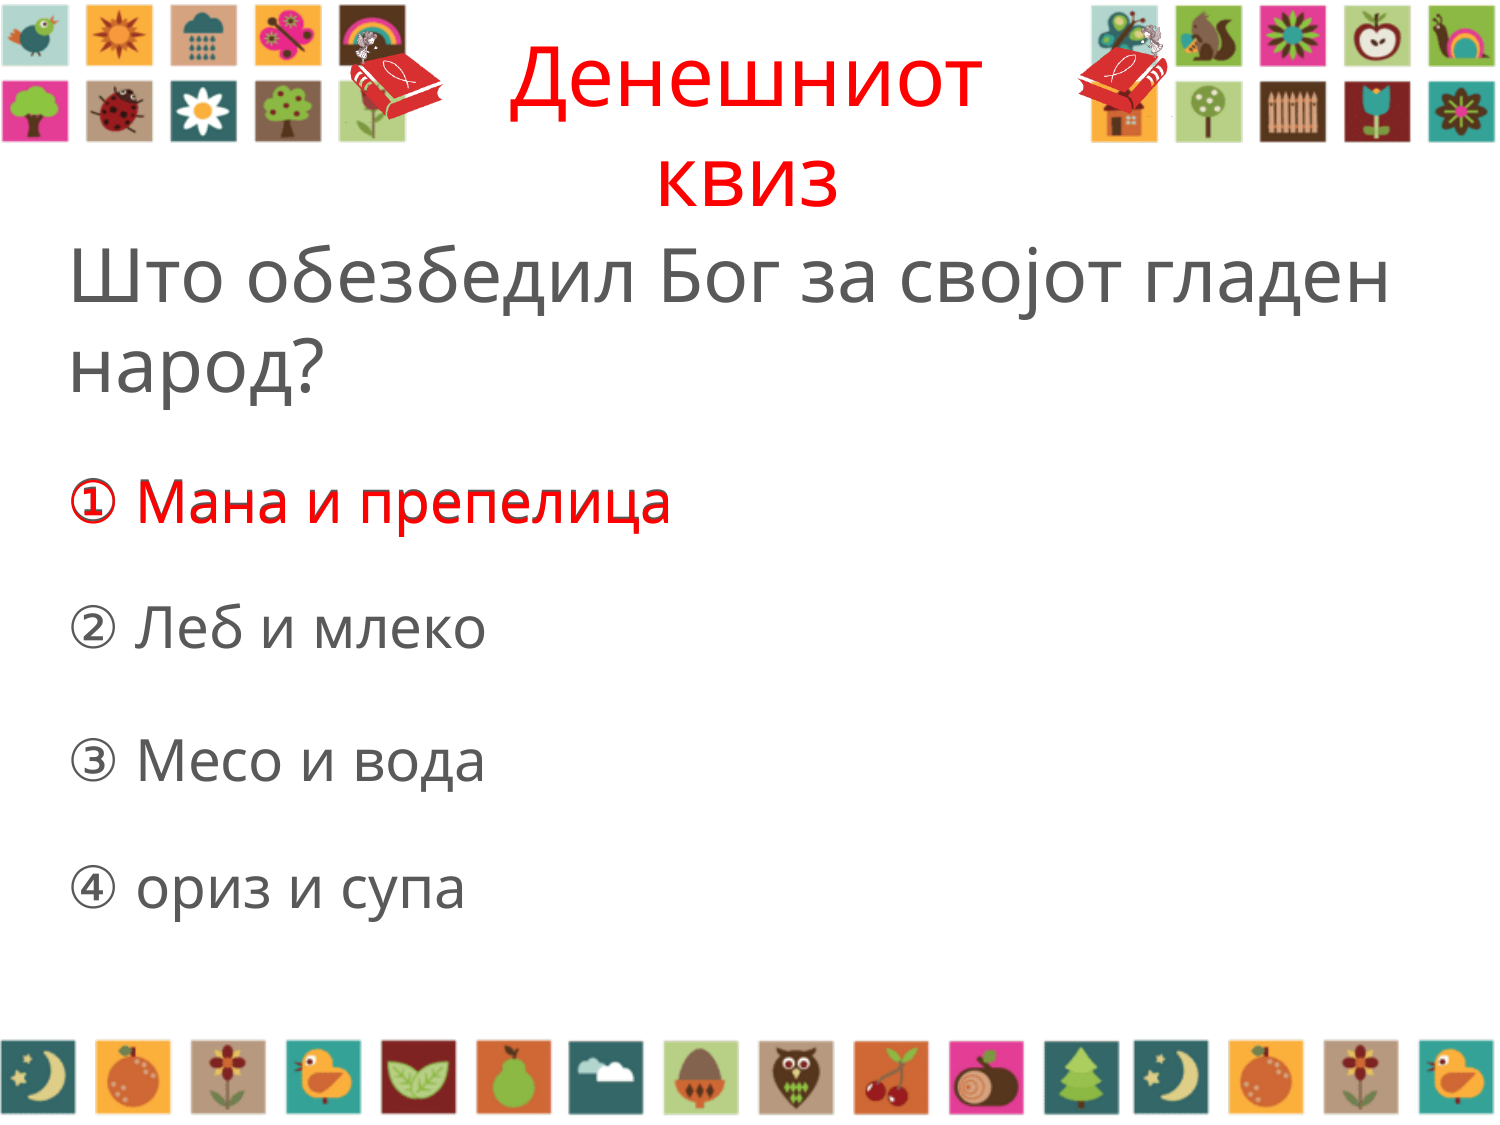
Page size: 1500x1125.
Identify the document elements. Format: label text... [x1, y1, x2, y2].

picture [0, 3, 475, 150]
text_box Денешниот квиз [414, 16, 1080, 219]
text_box ④ ориз и супа [53, 842, 1483, 928]
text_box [0, 1028, 1500, 1118]
text_box ③ Месо и вода [53, 716, 1483, 801]
text_box ① Мана и препелица [53, 457, 1483, 543]
text_box ② Леб и млеко [53, 582, 1436, 668]
picture [1046, 3, 1500, 150]
text_box Што обезбедил Бог за својот гладен народ? [53, 219, 1436, 415]
